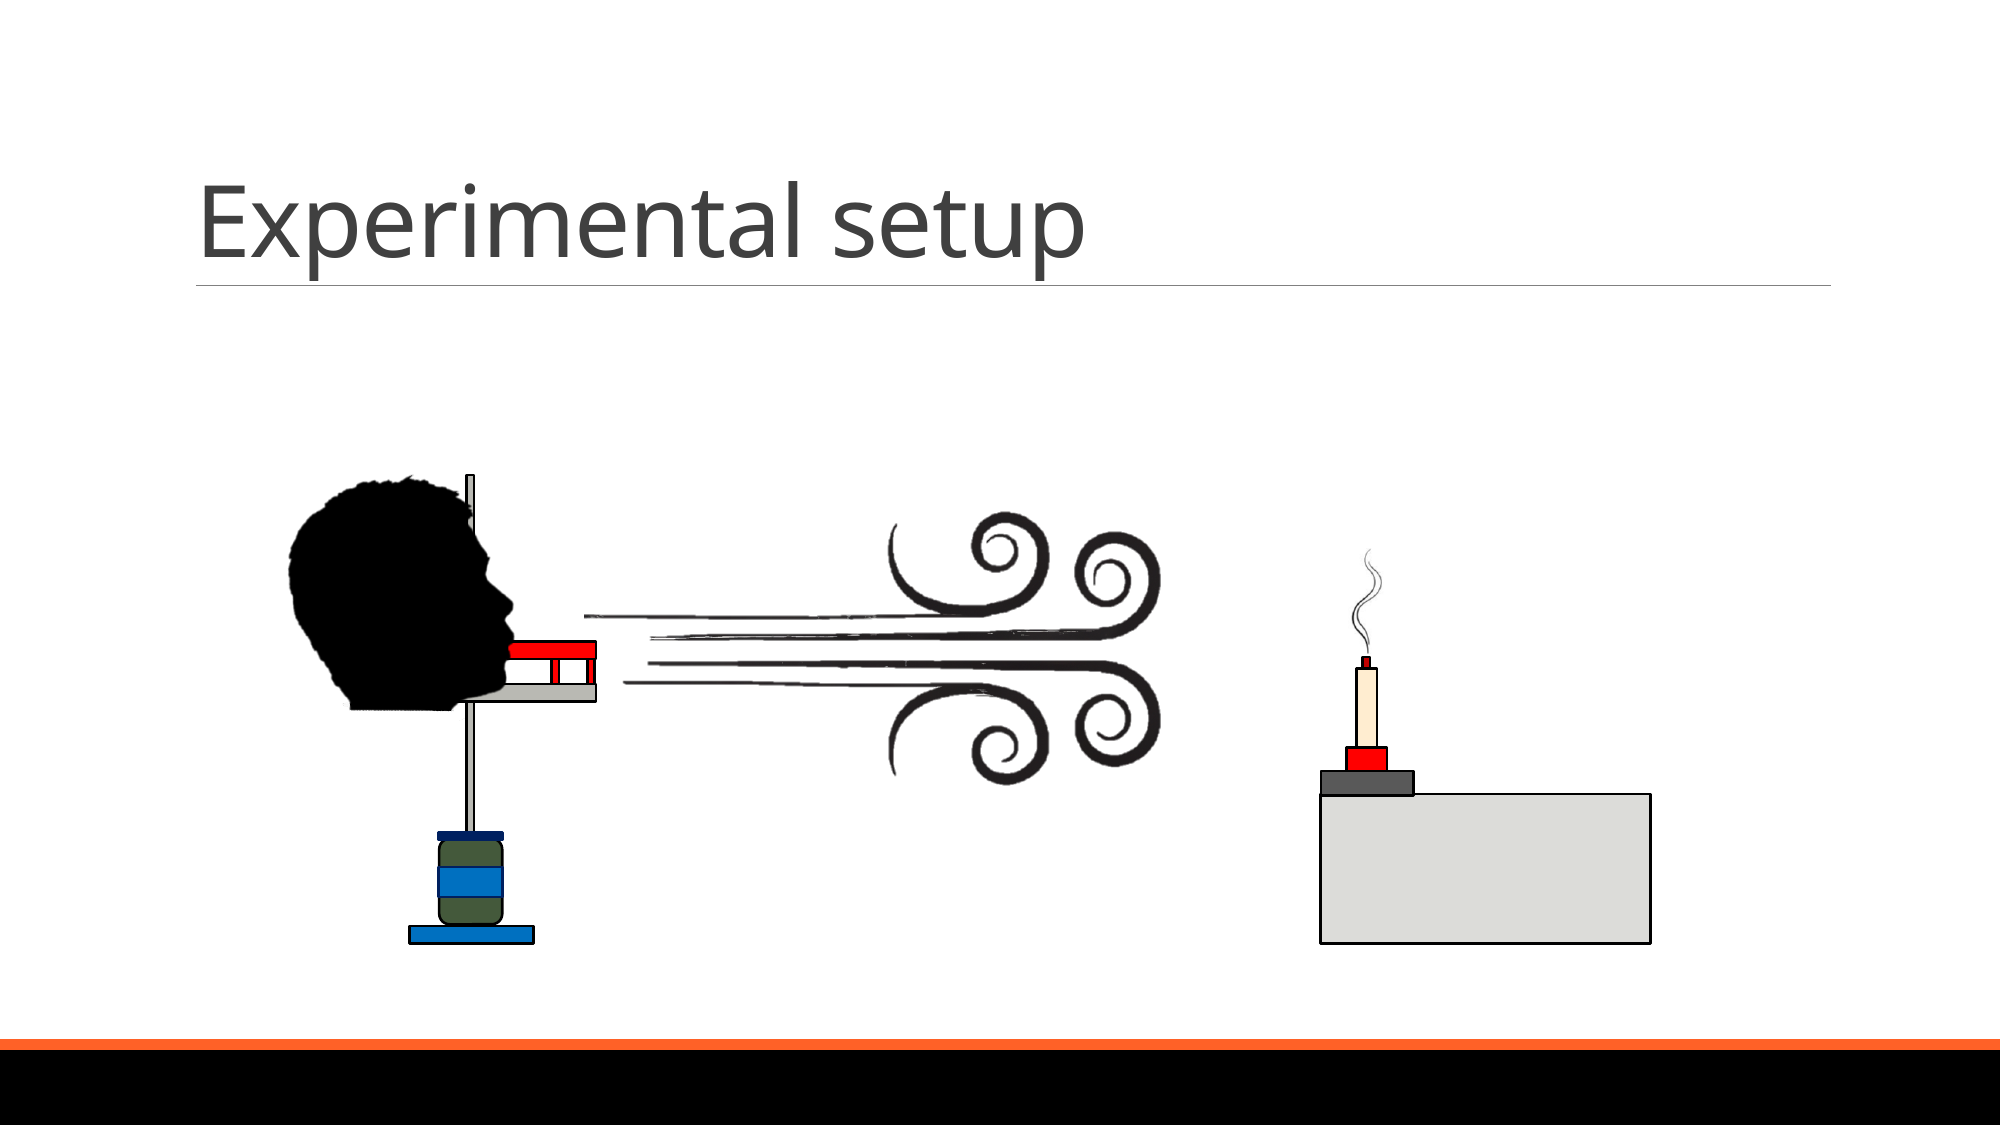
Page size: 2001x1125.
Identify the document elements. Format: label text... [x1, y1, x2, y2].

picture [1346, 540, 1388, 655]
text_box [374, 474, 1652, 945]
picture [584, 331, 1187, 934]
picture [198, 423, 514, 784]
title Experimental setup [180, 47, 1830, 285]
